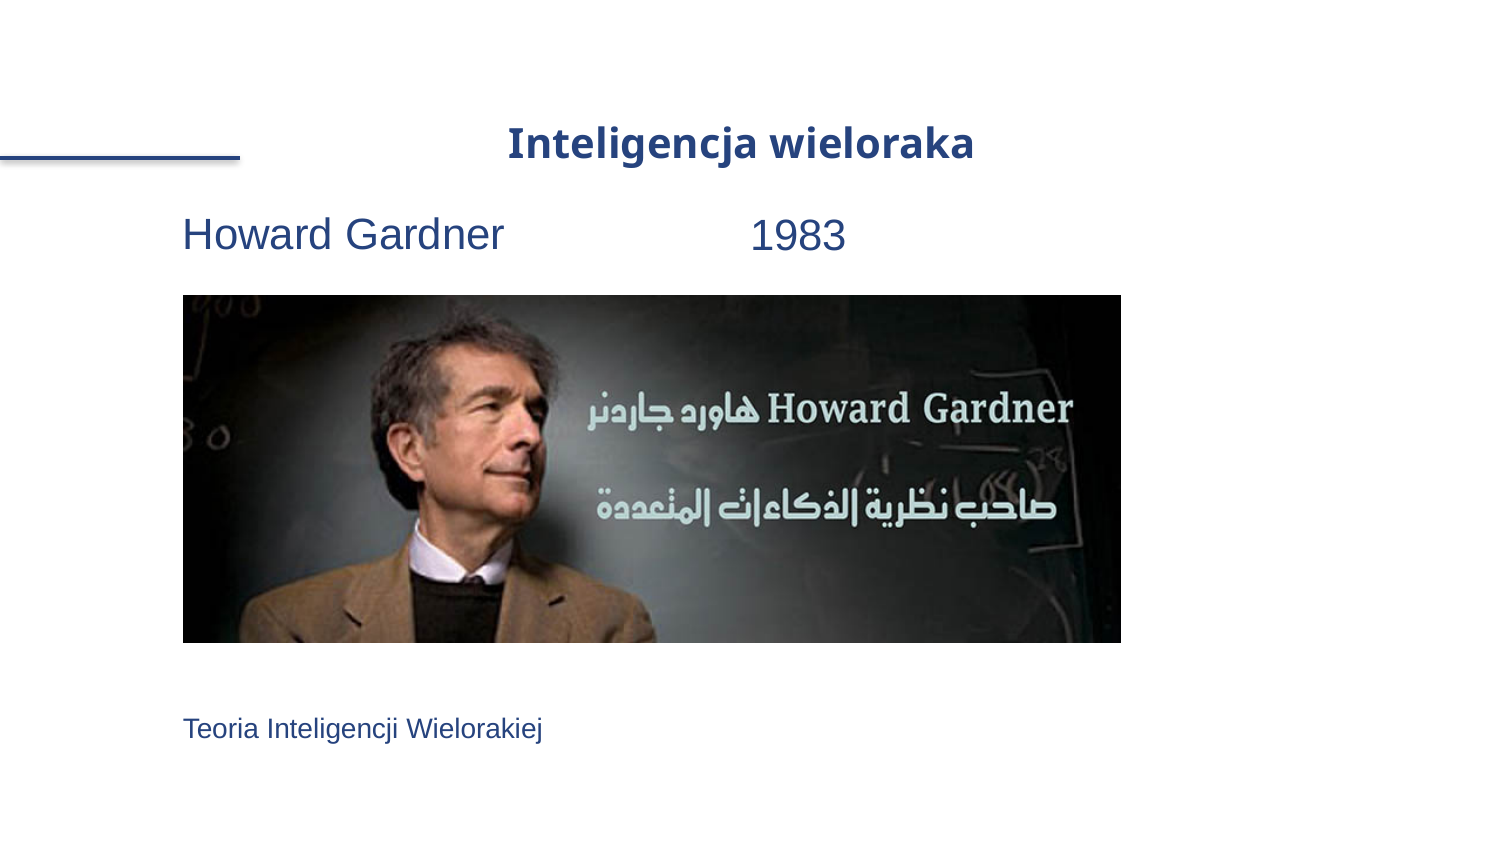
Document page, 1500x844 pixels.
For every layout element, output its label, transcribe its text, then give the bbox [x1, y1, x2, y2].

picture [182, 295, 1121, 643]
text_box Teoria Inteligencji Wielorakiej [183, 705, 883, 777]
text_box Howard Gardner [183, 200, 715, 280]
title Inteligencja wieloraka [75, 33, 1425, 175]
text_box 1983 [750, 201, 1282, 281]
